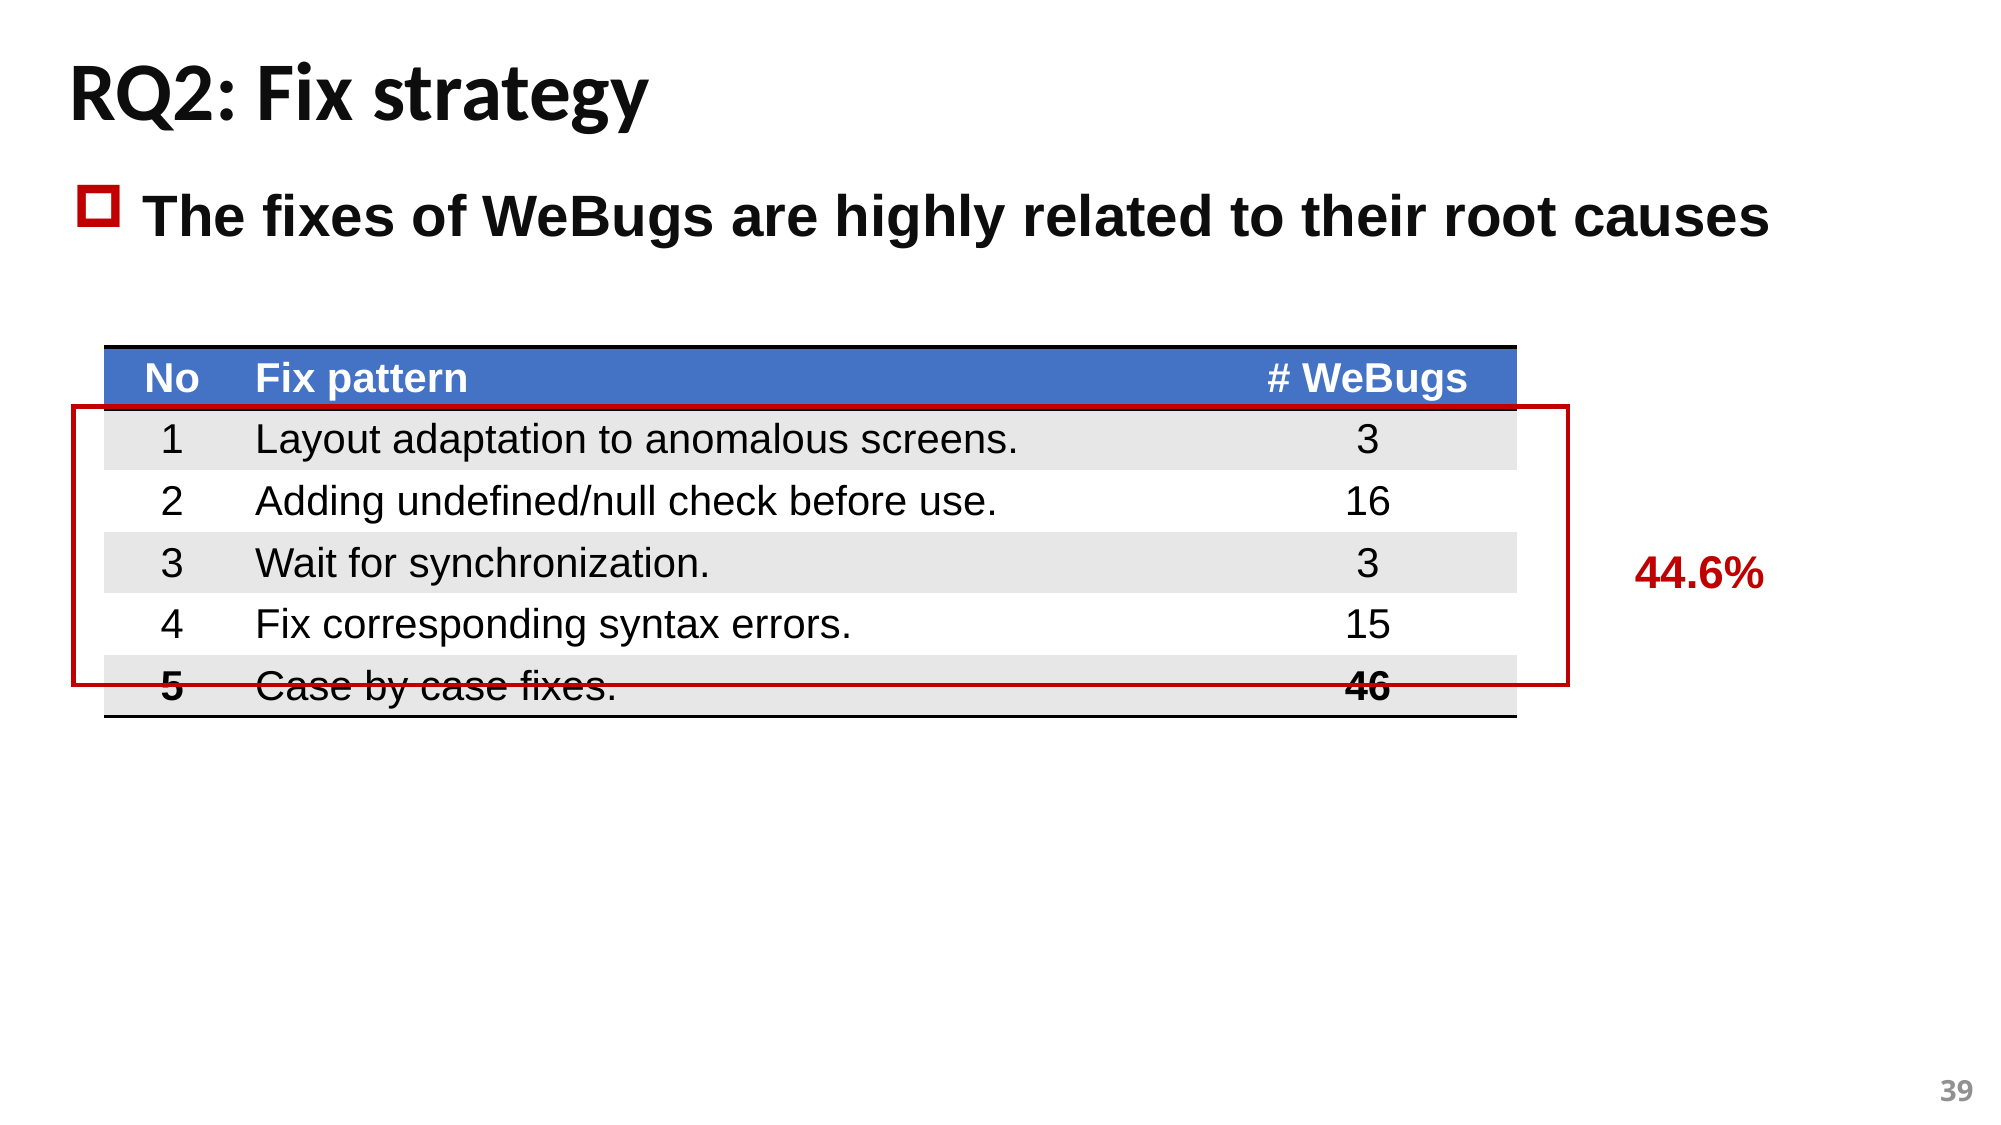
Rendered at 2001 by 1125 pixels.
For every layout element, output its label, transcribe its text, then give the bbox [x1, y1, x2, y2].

table_header # WeBugs [1219, 349, 1517, 404]
list The fixes of WeBugs are highly related to their root causes [57, 170, 1945, 1024]
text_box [73, 406, 1781, 686]
table_cell 46 [1219, 687, 1517, 715]
slide_number 39 [1876, 1062, 1989, 1122]
table_cell Case by case fixes. [240, 687, 1219, 715]
table_header Fix pattern [240, 349, 1219, 404]
table_cell 5 [104, 687, 240, 715]
table_header No [104, 349, 240, 404]
title RQ2: Fix strategy [55, 46, 1945, 141]
